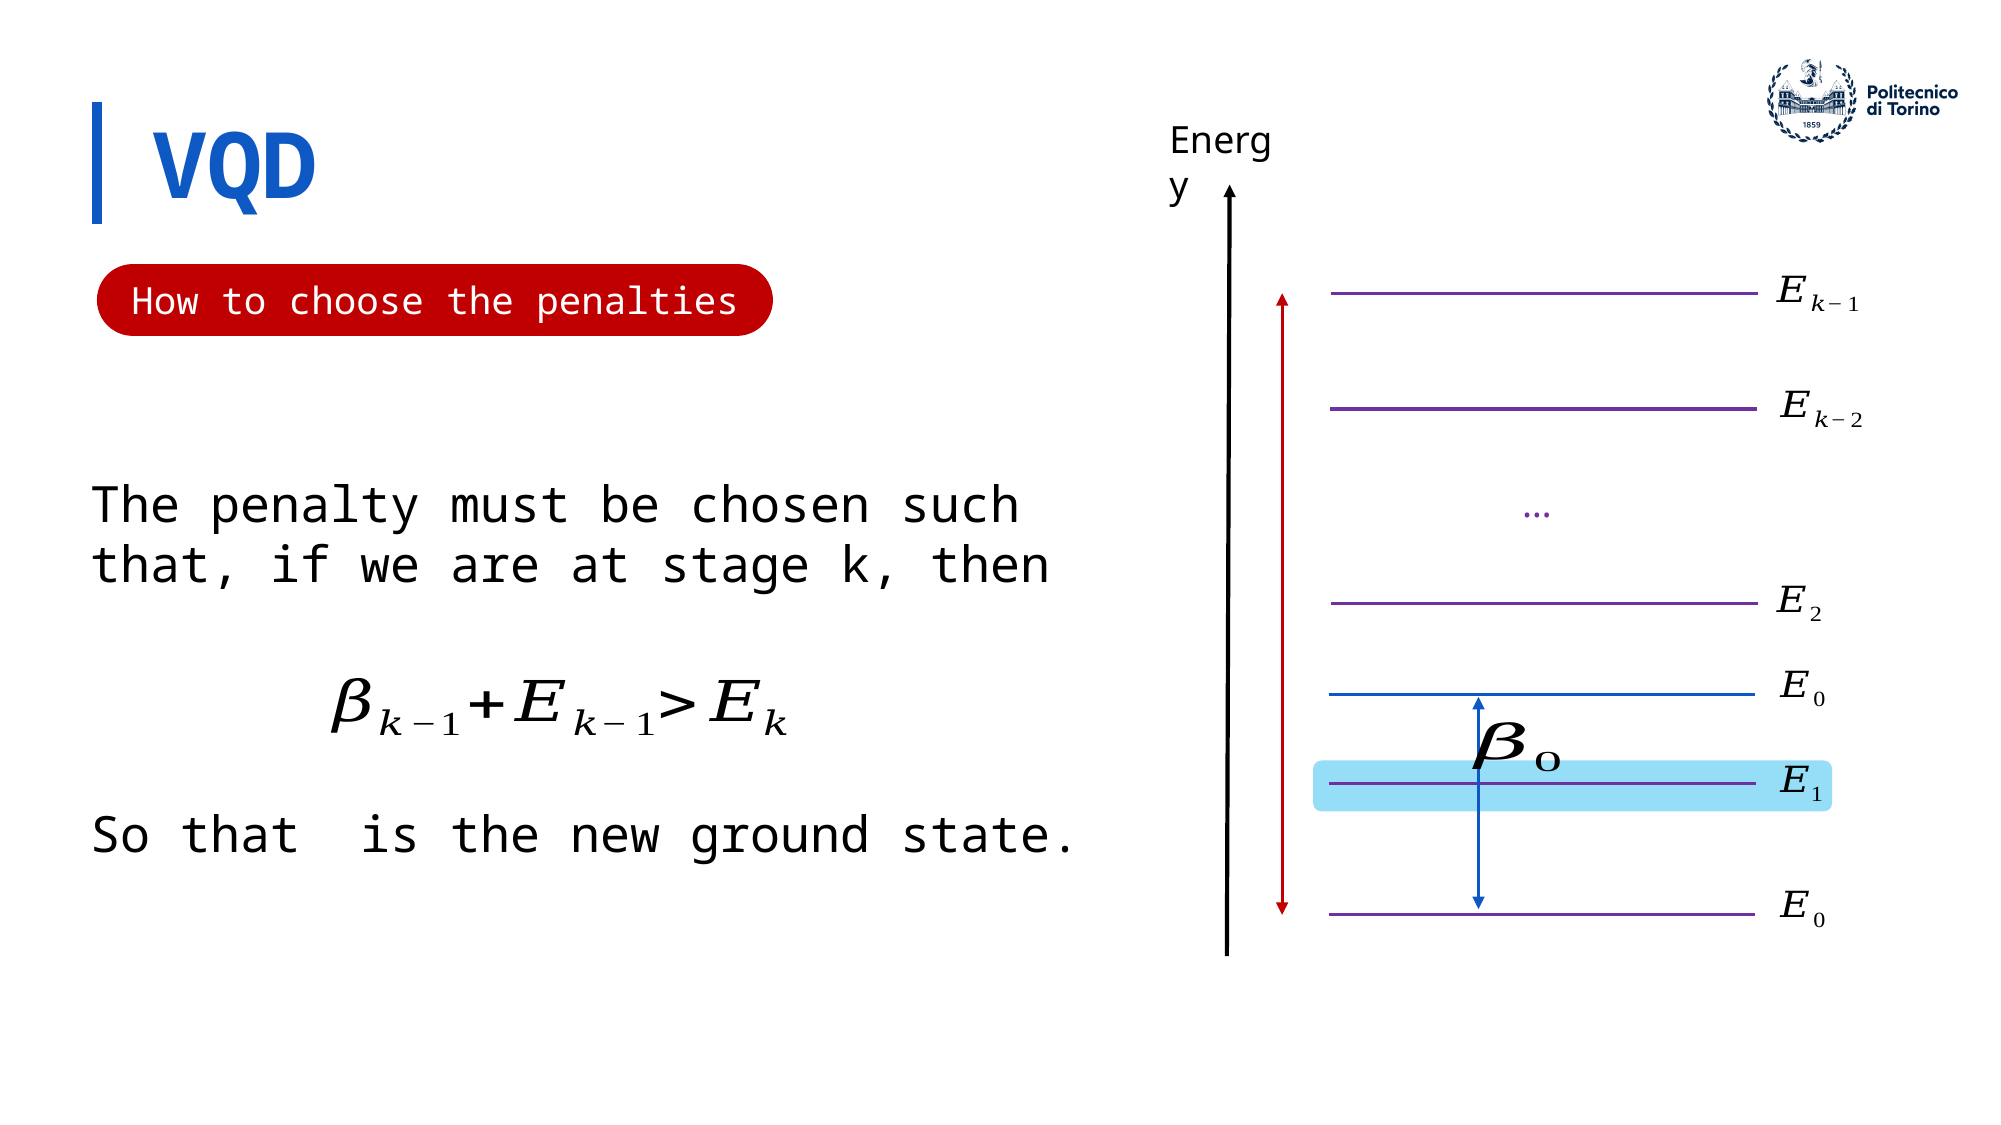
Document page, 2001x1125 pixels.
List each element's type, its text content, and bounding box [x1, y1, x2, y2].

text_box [1468, 696, 1565, 910]
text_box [1154, 107, 1863, 957]
picture [1767, 58, 1958, 143]
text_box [74, 464, 1142, 933]
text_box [1327, 665, 1826, 712]
title VQD [137, 59, 1767, 278]
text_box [1281, 292, 1339, 916]
text_box How to choose the penalties [95, 262, 775, 338]
